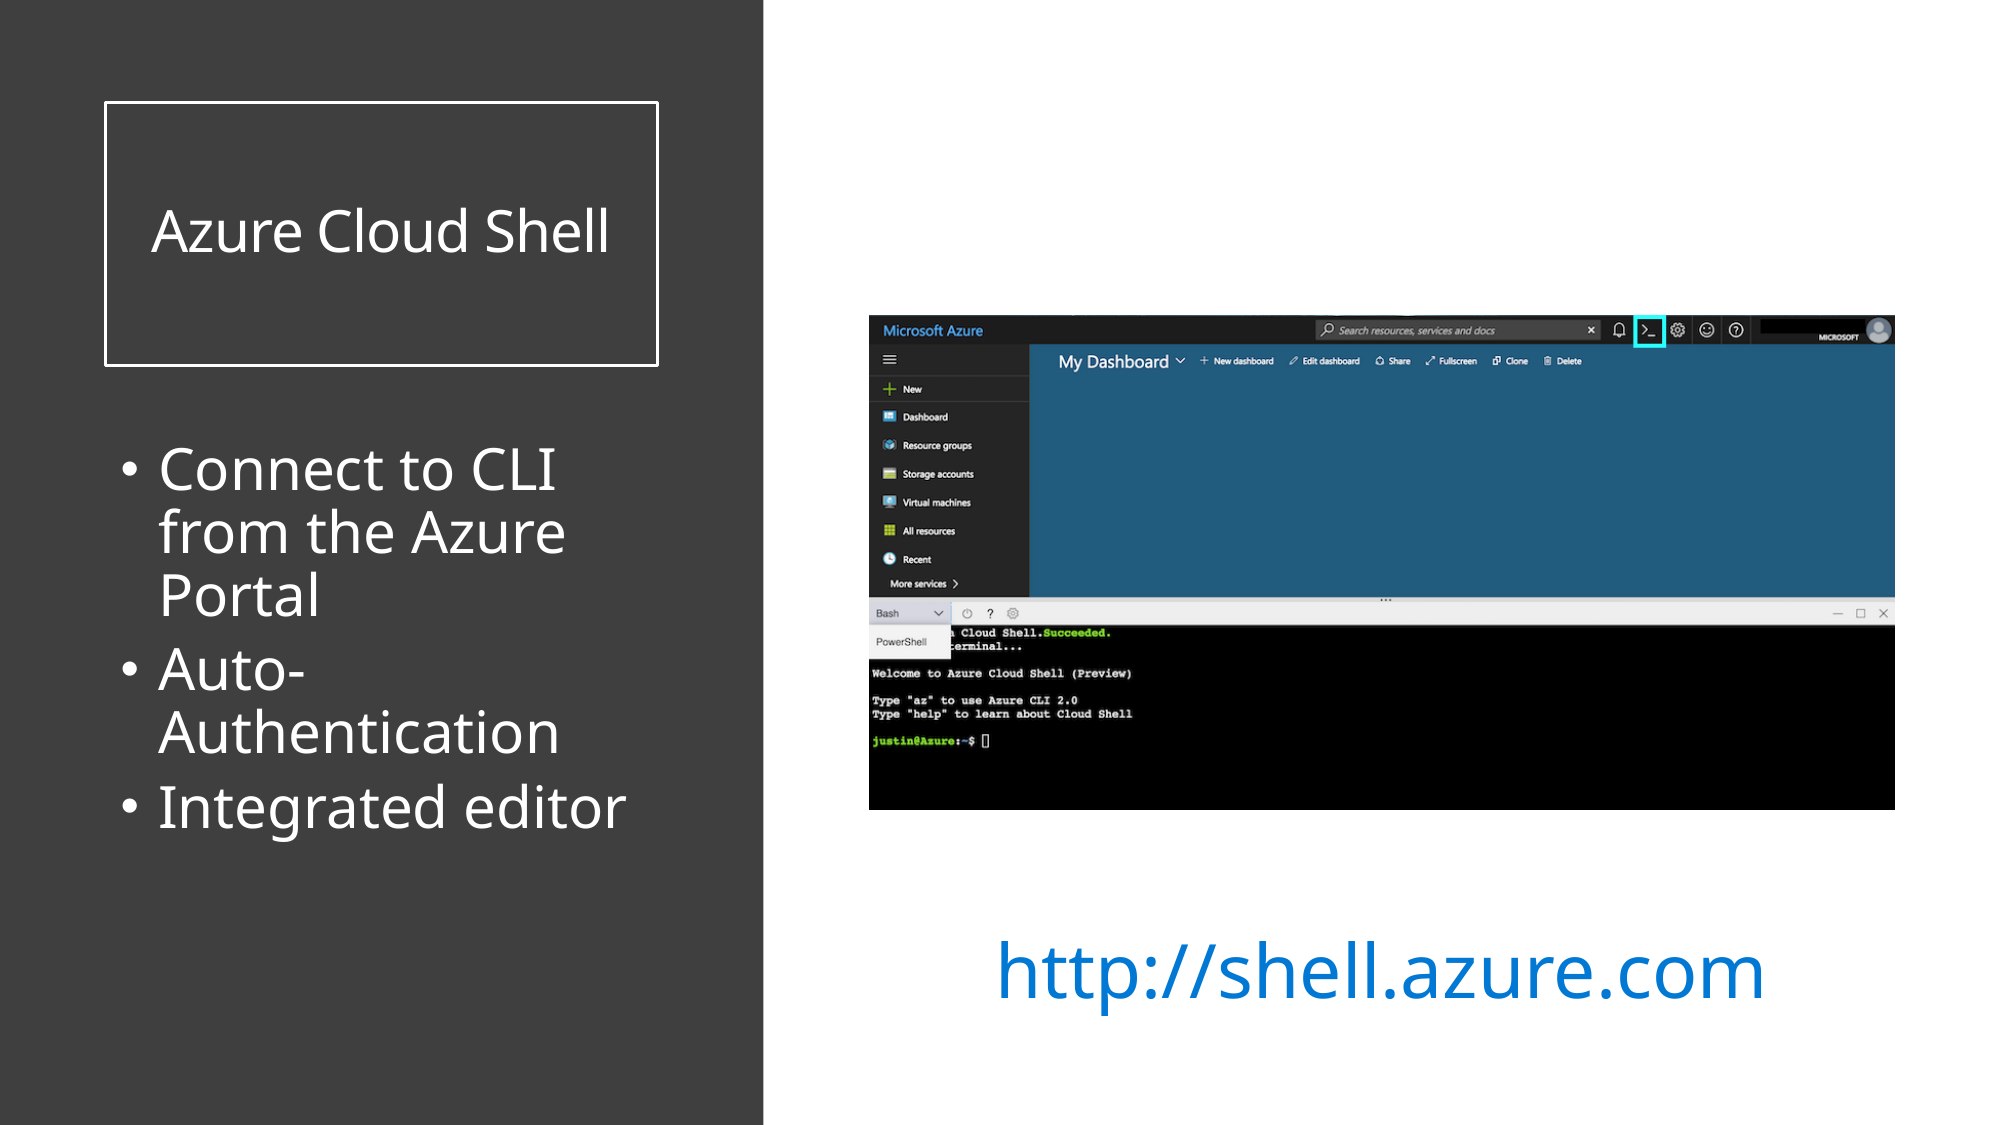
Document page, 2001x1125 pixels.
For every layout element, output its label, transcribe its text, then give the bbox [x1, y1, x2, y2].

text_box [0, 0, 764, 1125]
title Azure Cloud Shell [105, 102, 658, 366]
list Connect to CLI from the Azure Portal Auto-Authentication Integrated editor [105, 432, 658, 994]
picture [868, 314, 1895, 811]
text_box http://shell.azure.com [966, 916, 1797, 1022]
